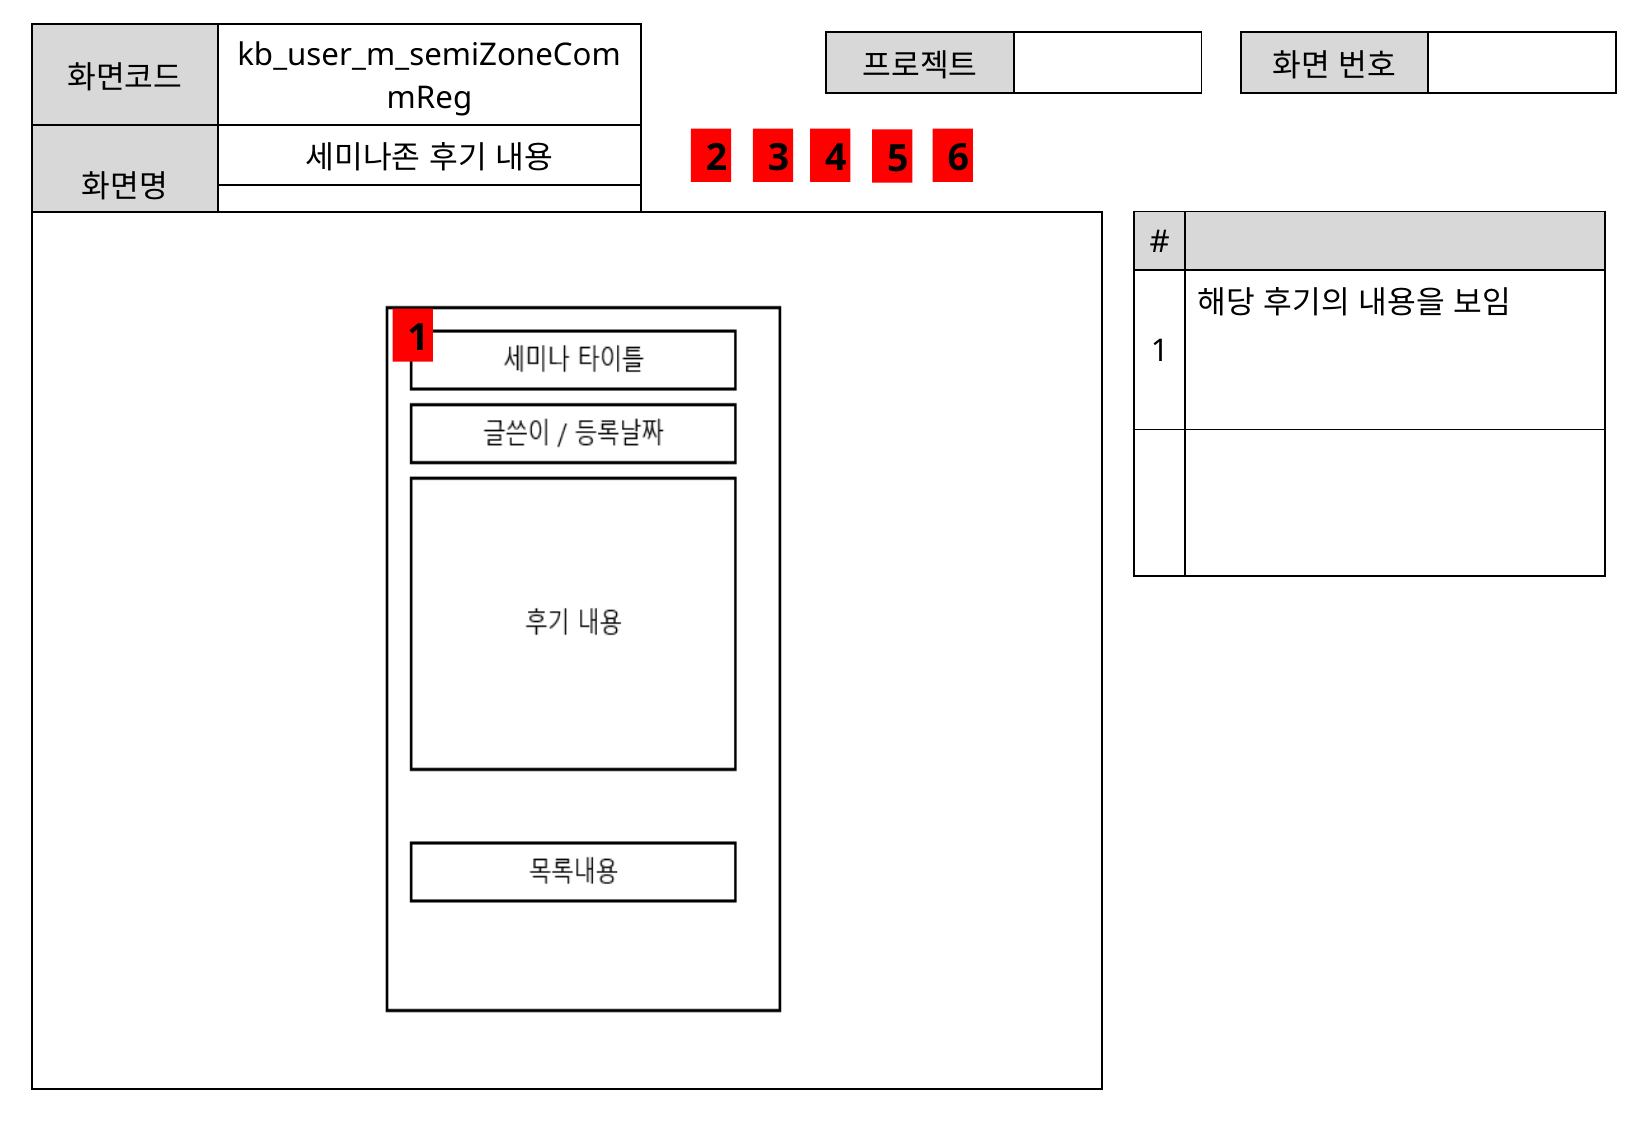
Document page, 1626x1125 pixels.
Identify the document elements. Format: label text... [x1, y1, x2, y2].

table_header 프로젝트 [827, 33, 1013, 92]
table_header kb_user_m_semiZoneCommReg [219, 25, 640, 124]
table_cell 1 [1135, 271, 1184, 429]
table_cell 해당 후기의 내용을 보임 [1186, 271, 1604, 429]
table_header [1429, 33, 1615, 92]
text_box 6 [932, 128, 973, 182]
table_cell 화면명 [33, 126, 217, 211]
table_cell [1135, 430, 1184, 575]
text_box 3 [752, 128, 794, 182]
text_box [31, 211, 1103, 1090]
text_box 4 [810, 128, 851, 182]
table_cell [1186, 430, 1604, 575]
picture [363, 286, 808, 1039]
table_header 화면 번호 [1242, 33, 1427, 92]
table_cell 세미나존 후기 내용 [219, 126, 640, 184]
table_header [1015, 33, 1201, 92]
table_header 화면코드 [33, 25, 217, 124]
table_header # [1135, 212, 1184, 269]
table_cell [219, 186, 640, 211]
text_box 5 [872, 129, 913, 183]
text_box 2 [690, 128, 732, 182]
table_header [1186, 212, 1604, 269]
